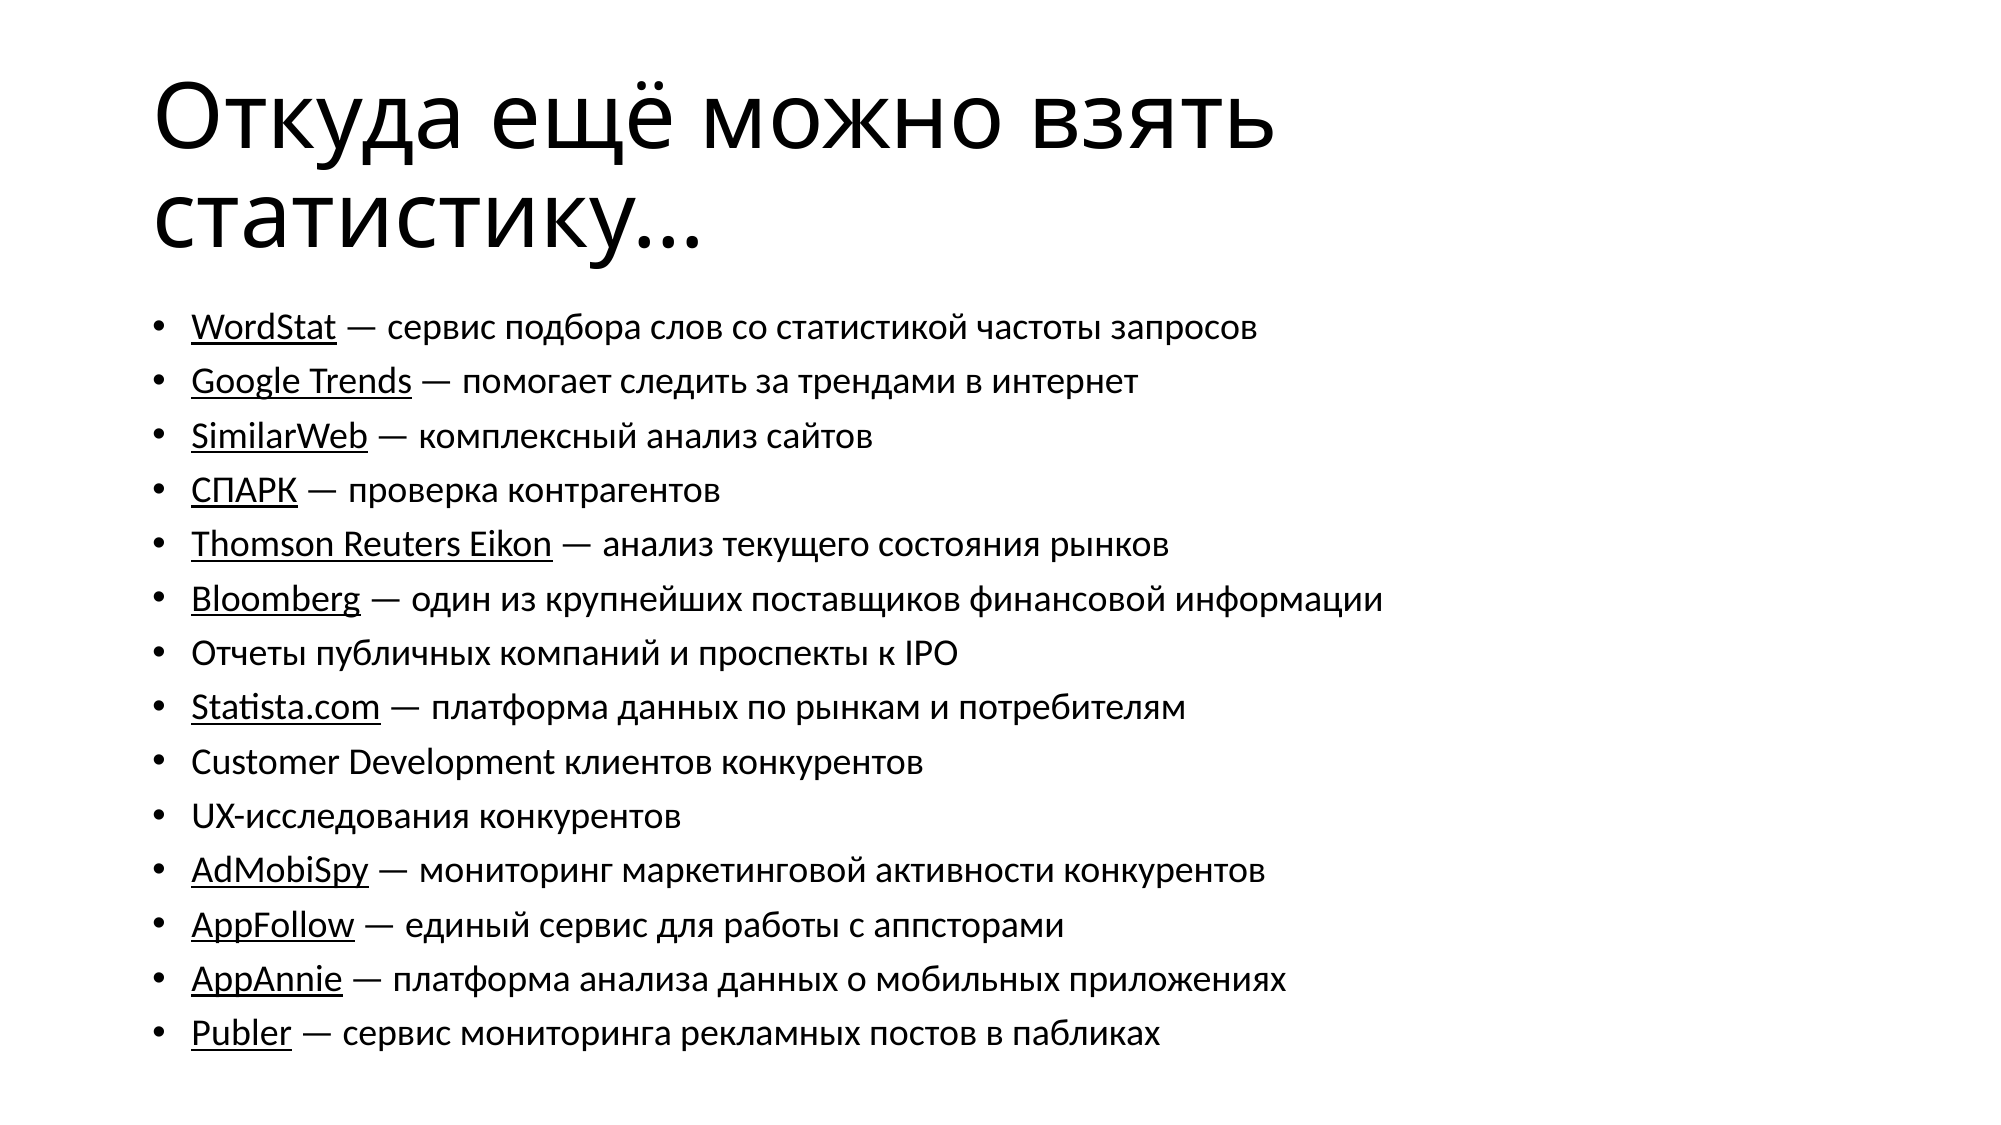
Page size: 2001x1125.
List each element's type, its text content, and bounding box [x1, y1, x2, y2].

list WordStat — сервис подбора слов со статистикой частоты запросов Google Trends — помогает следить за трендами в интернет SimilarWeb — комплексный анализ сайтов СПАРК — проверка контрагентов Thomson Reuters Eikon — анализ текущего состояния рынков Bloomberg — один из крупнейших поставщиков финансовой информации Отчеты публичных компаний и проспекты к IPO Statista.com — платформа данных по рынкам и потребителям Customer Development клиентов конкурентов UX-исследования конкурентов AdMobiSpy — мониторинг маркетинговой активности конкурентов AppFollow — единый сервис для работы с аппсторами AppAnnie — платформа анализа данных о мобильных приложениях Publer — сервис мониторинга рекламных постов в пабликах [137, 299, 1863, 1066]
title Откуда ещё можно взять статистику… [137, 59, 1863, 278]
